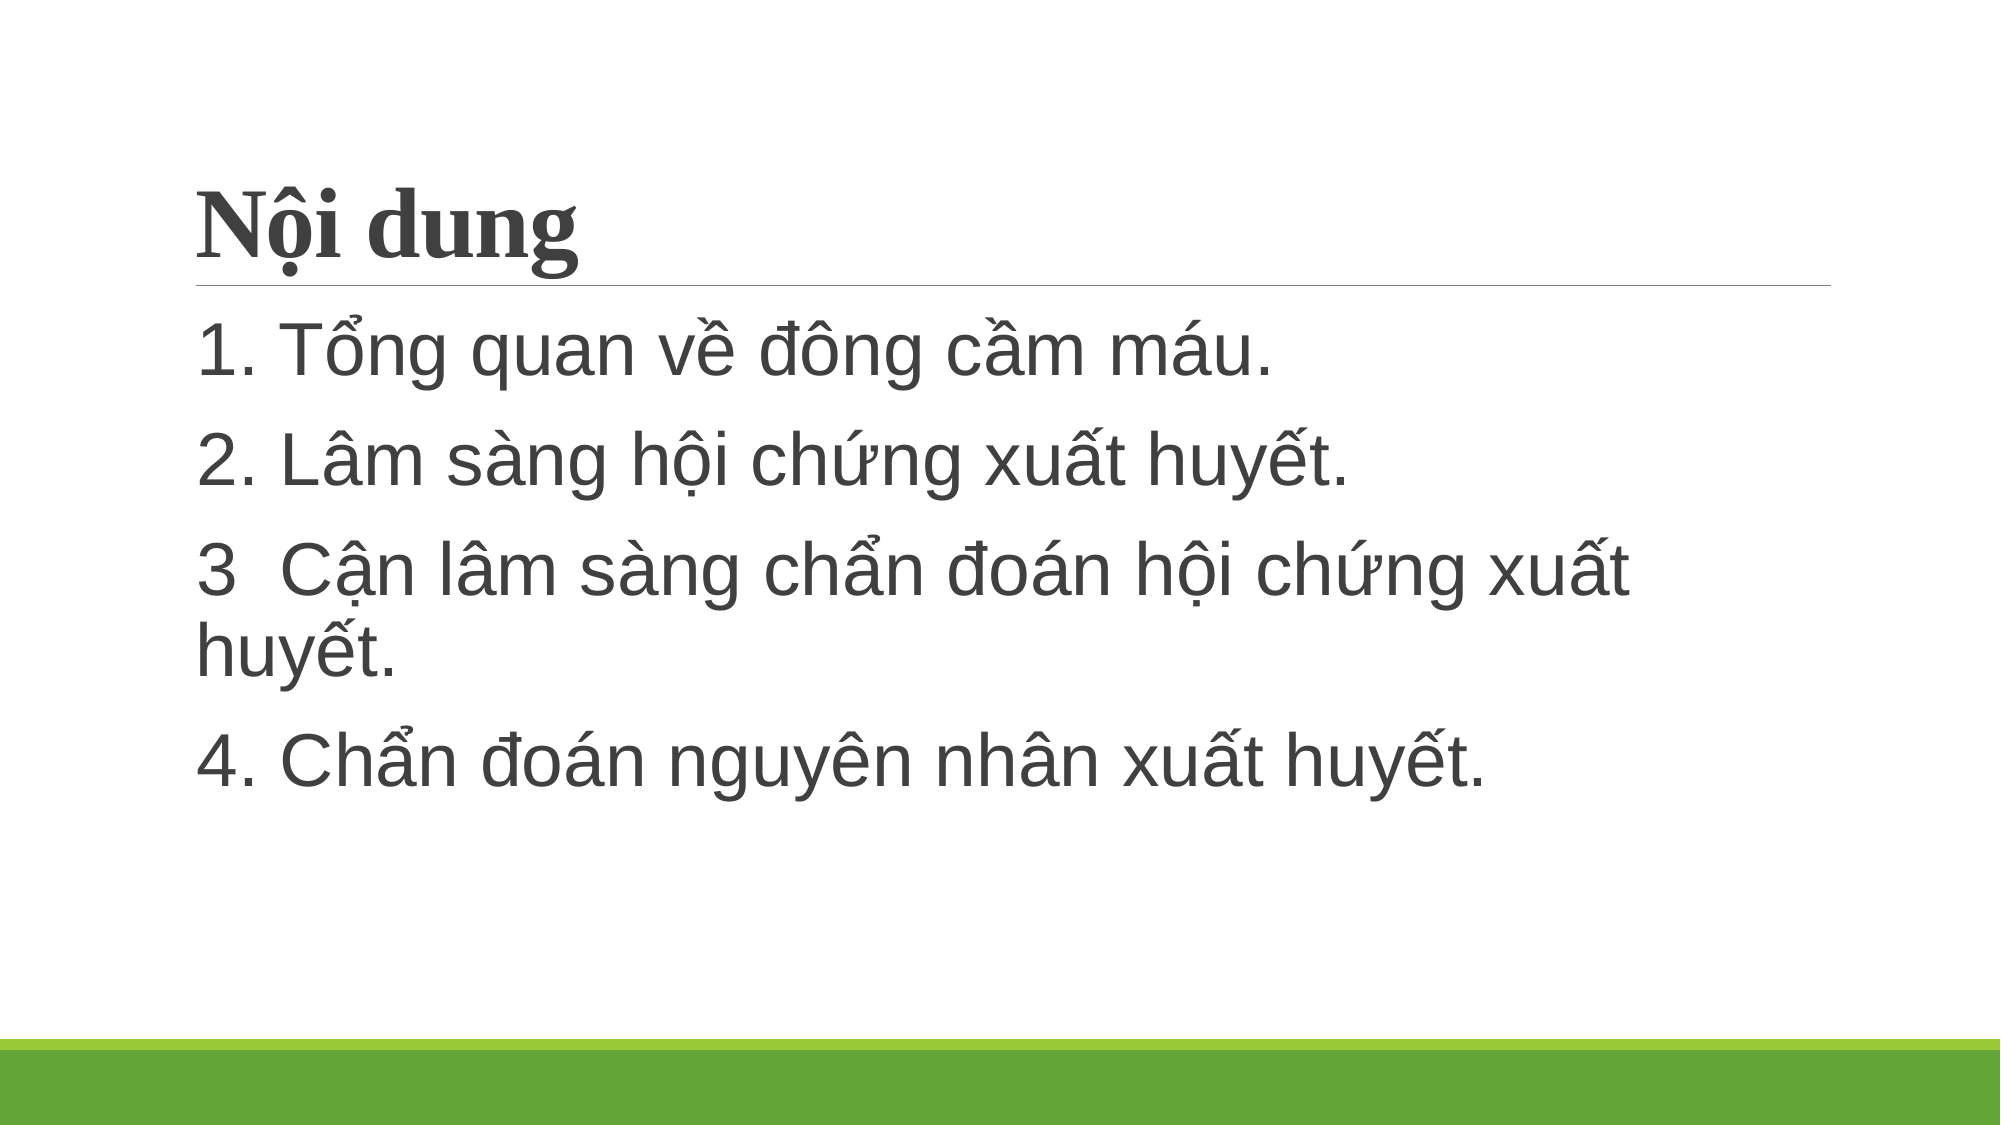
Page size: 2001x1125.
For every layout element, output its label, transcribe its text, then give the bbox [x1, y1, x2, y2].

title Nội dung [180, 47, 1830, 285]
list 1. Tổng quan về đông cầm máu. 2. Lâm sàng hội chứng xuất huyết. 3 Cận lâm sàng chẩn đoán hội chứng xuất huyết. 4. Chẩn đoán nguyên nhân xuất huyết. [180, 302, 1830, 963]
